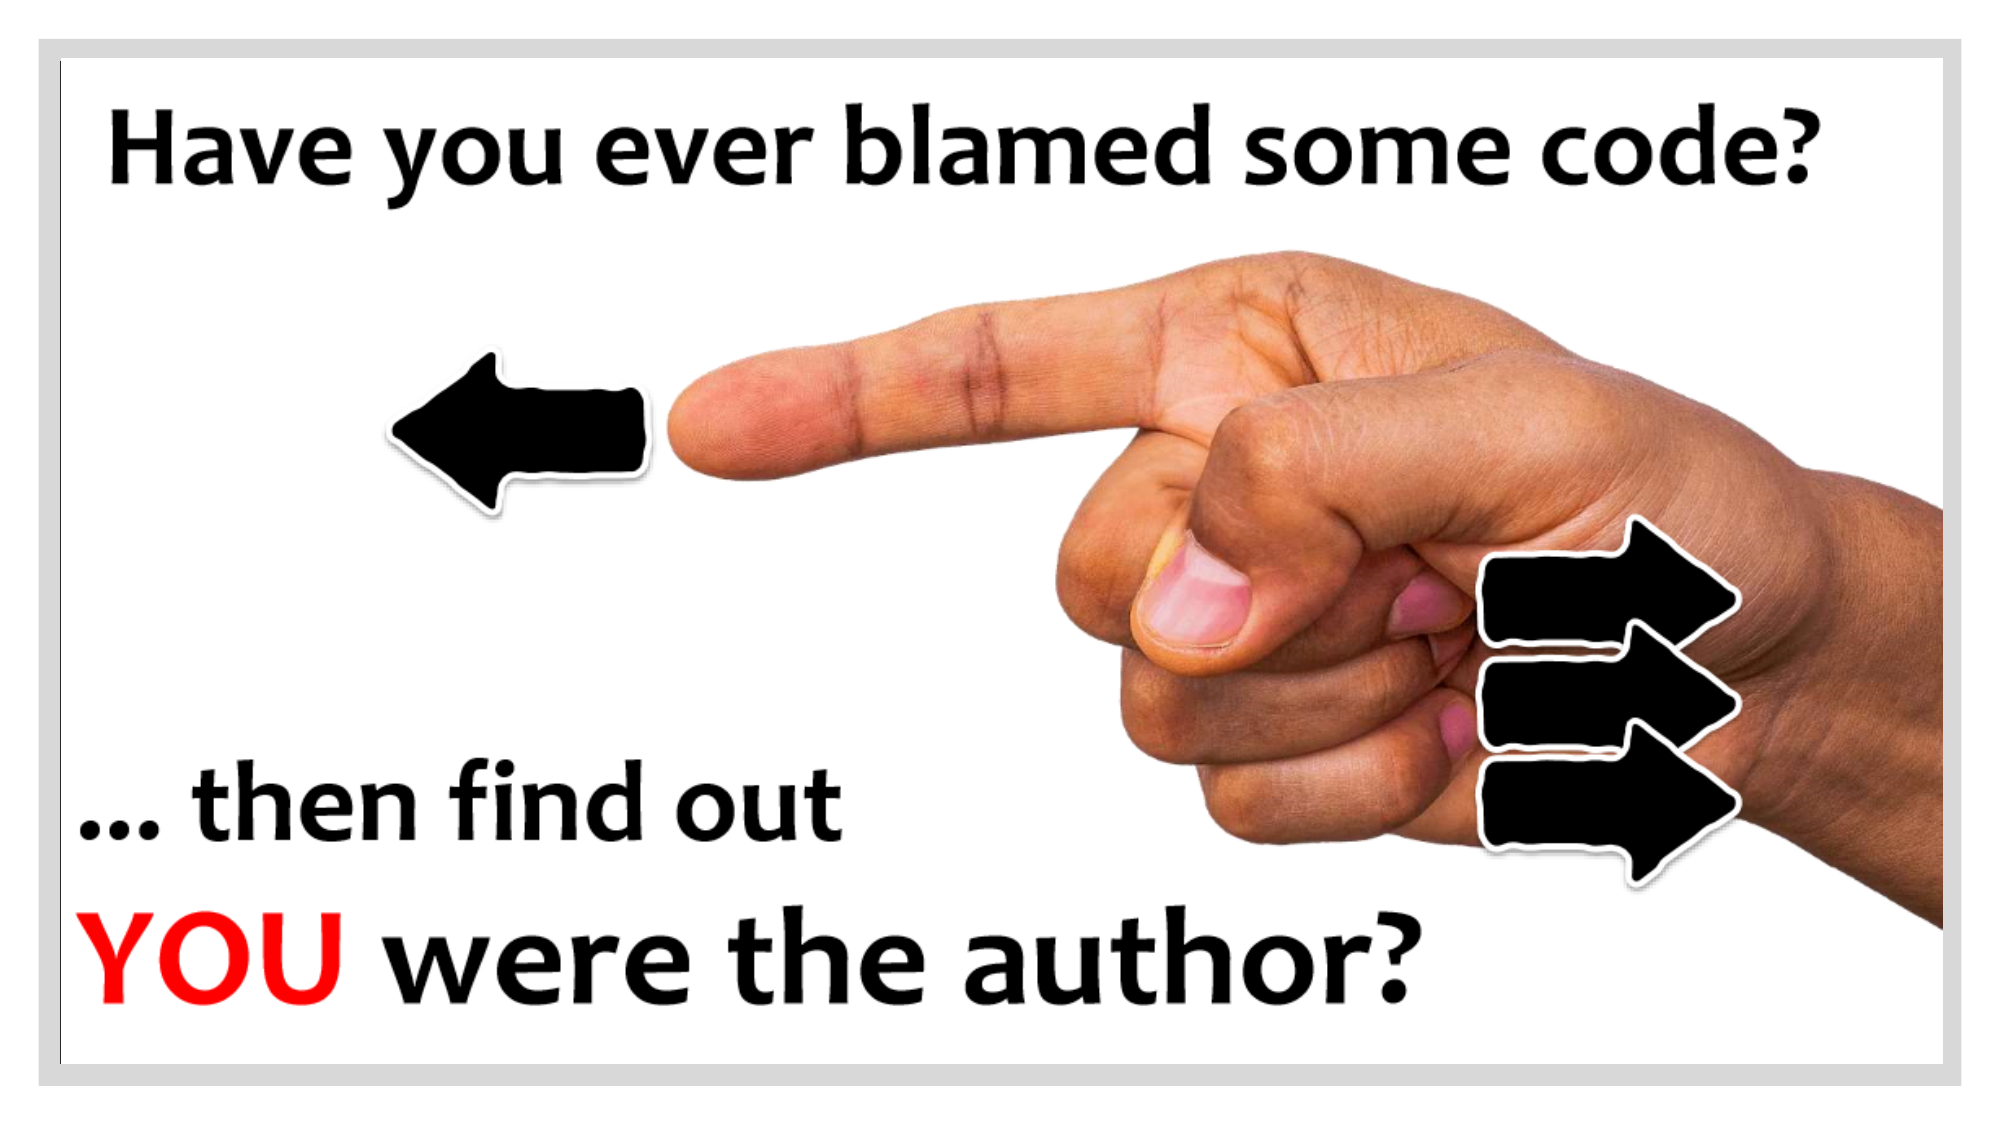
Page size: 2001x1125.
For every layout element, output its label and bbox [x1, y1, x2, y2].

picture [61, 58, 1943, 1064]
